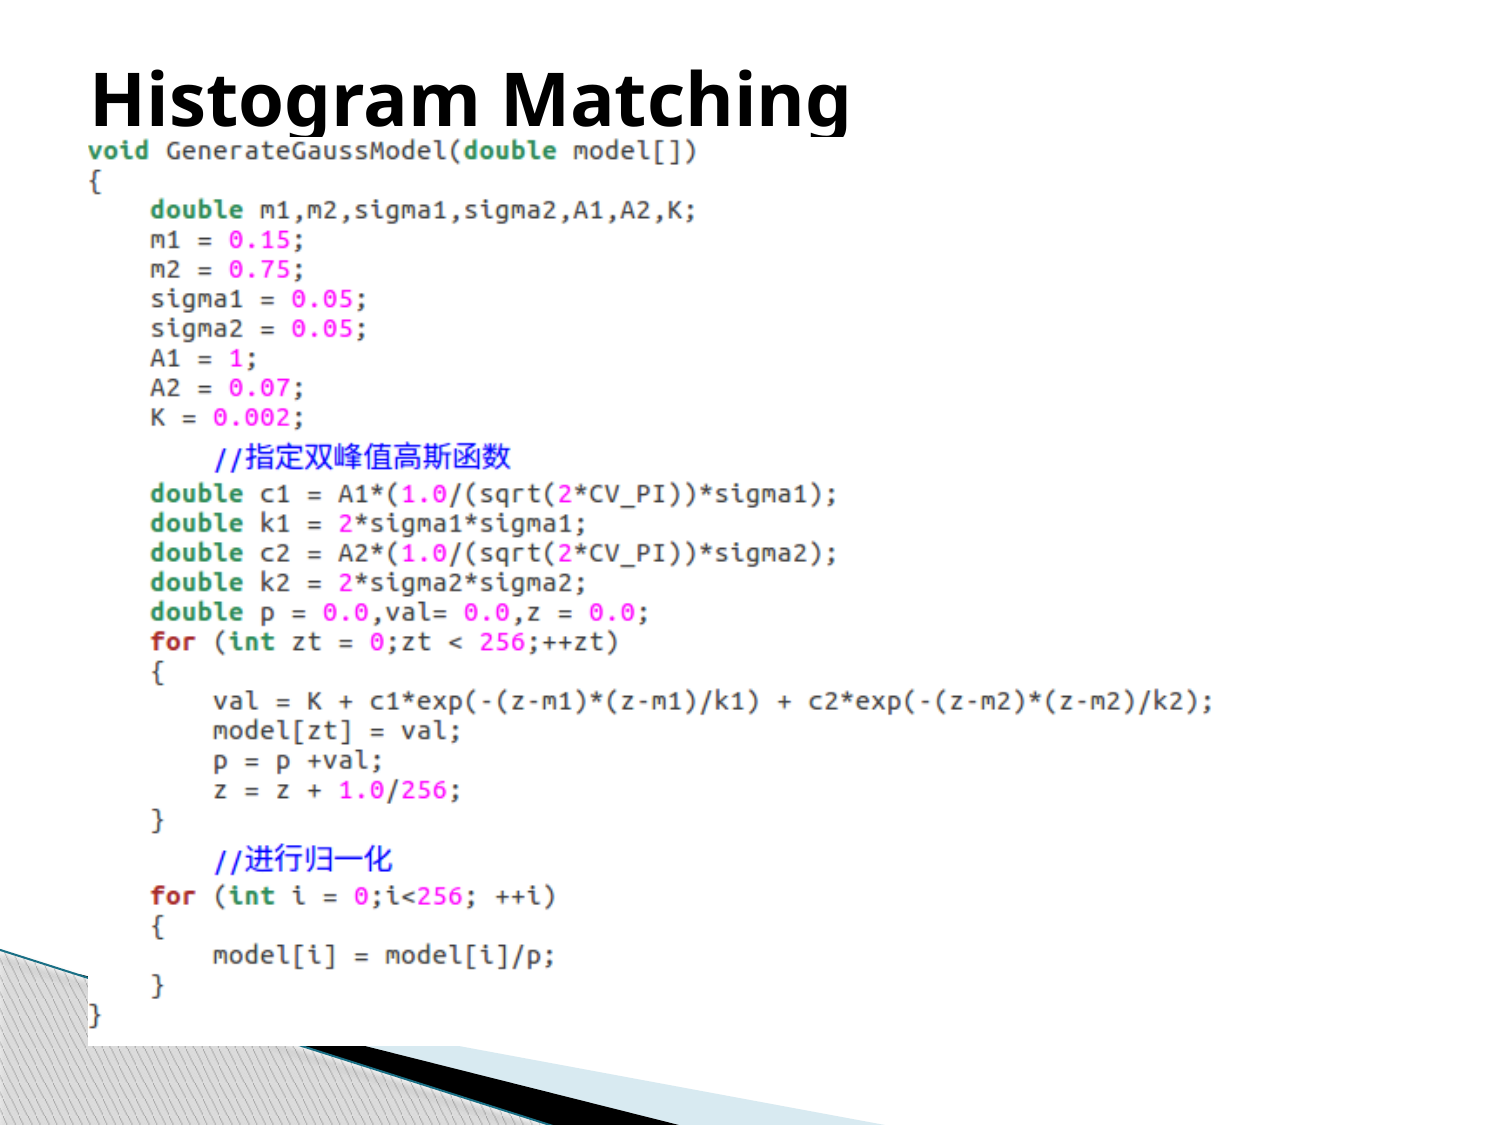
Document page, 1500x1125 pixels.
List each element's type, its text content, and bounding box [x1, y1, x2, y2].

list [88, 136, 1270, 1046]
title Histogram Matching [75, 45, 1425, 149]
text_box 高斯函数： [88, 195, 1282, 1116]
